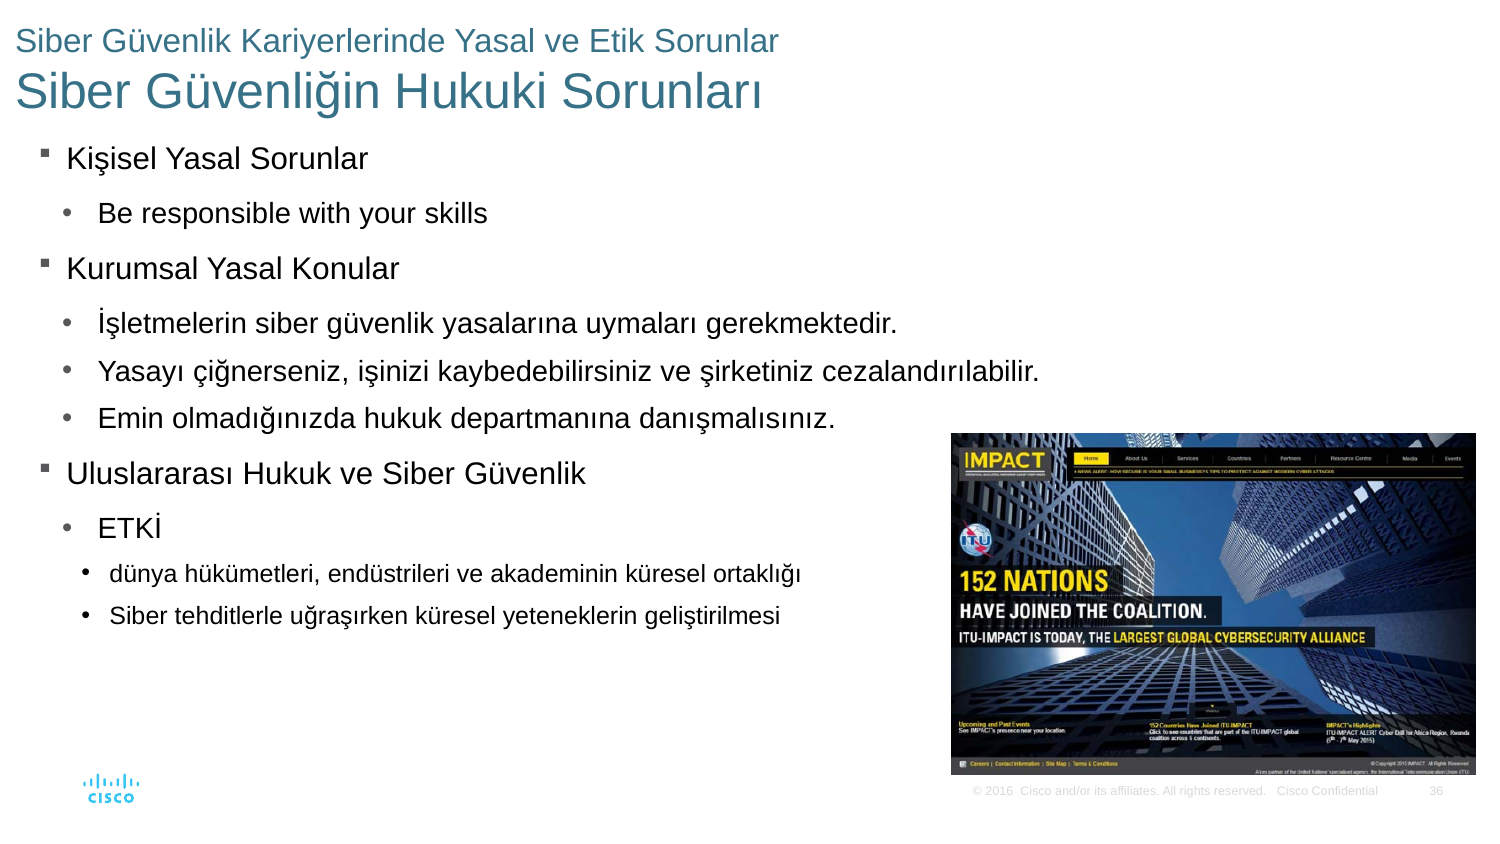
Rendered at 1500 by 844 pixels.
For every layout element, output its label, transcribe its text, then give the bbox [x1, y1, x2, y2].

title Siber Güvenlik Kariyerlerinde Yasal ve Etik Sorunlar Siber Güvenliğin Hukuki Sorunları [0, 6, 1500, 131]
picture [950, 433, 1477, 775]
list Kişisel Yasal Sorunlar Be responsible with your skills Kurumsal Yasal Konular İşletmelerin siber güvenlik yasalarına uymaları gerekmektedir. Yasayı çiğnerseniz, işinizi kaybedebilirsiniz ve şirketiniz cezalandırılabilir. Emin olmadığınızda hukuk departmanına danışmalısınız. Uluslararası Hukuk ve Siber Güvenlik ETKİ dünya hükümetleri, endüstrileri ve akademinin küresel ortaklığı Siber tehditlerle uğraşırken küresel yeteneklerin geliştirilmesi [23, 131, 1476, 813]
